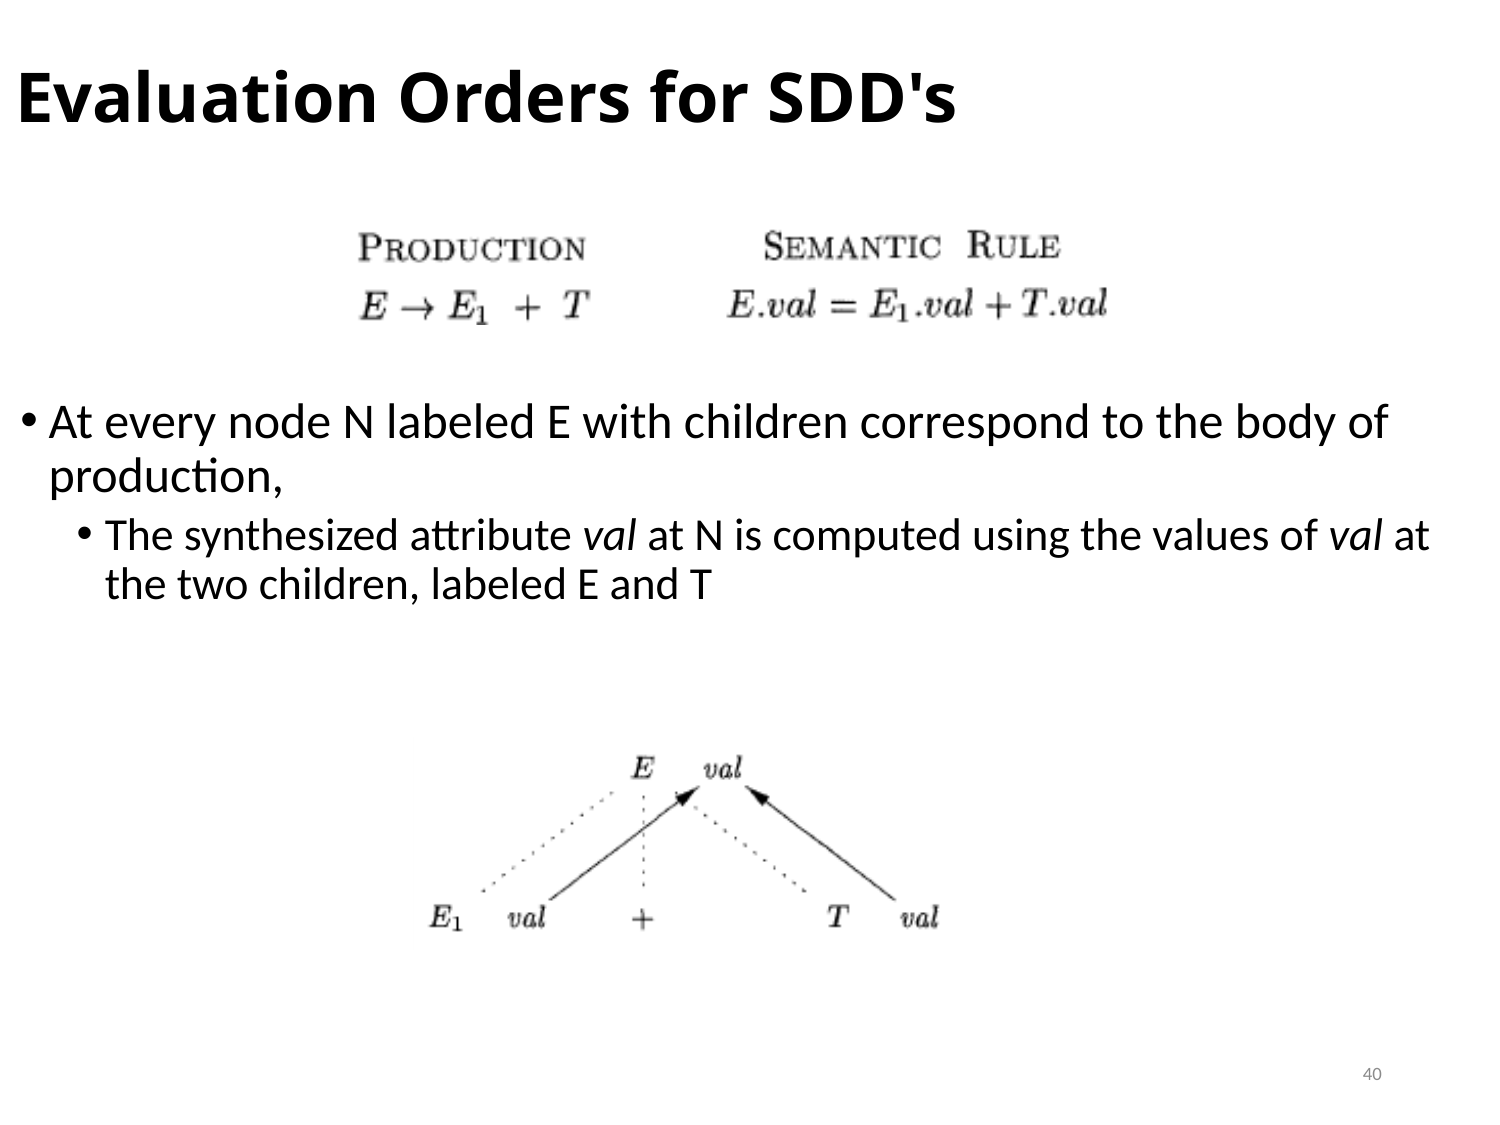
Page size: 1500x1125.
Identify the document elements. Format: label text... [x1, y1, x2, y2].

list At every node N labeled E with children correspond to the body of production, The synthesized attribute val at N is computed using the values of val at the two children, labeled E and T [5, 387, 1500, 688]
title Evaluation Orders for SDD's [0, 0, 1350, 200]
picture [412, 737, 958, 950]
picture [349, 224, 1116, 325]
slide_number 40 [1059, 1042, 1397, 1103]
